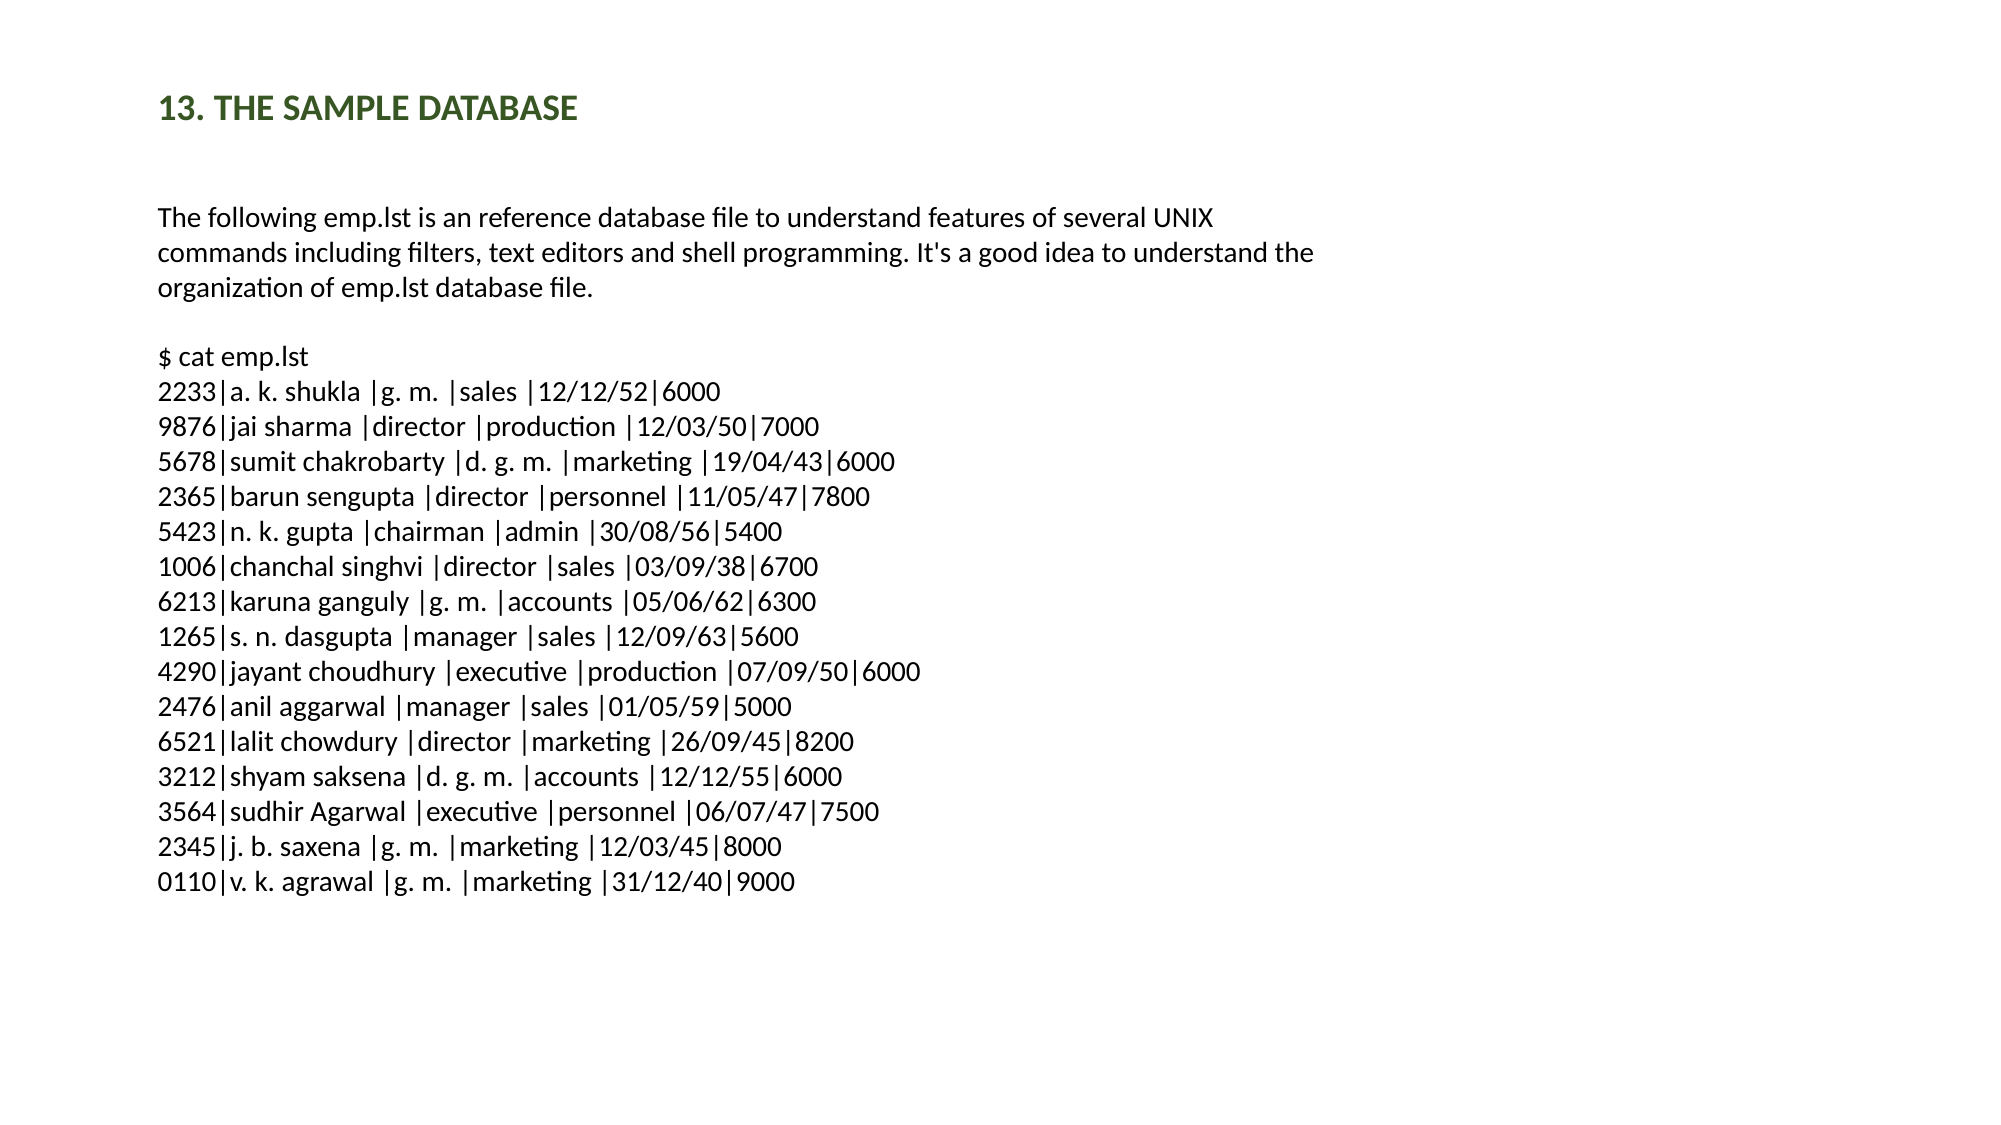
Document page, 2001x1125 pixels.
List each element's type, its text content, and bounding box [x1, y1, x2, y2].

text_box 13. THE SAMPLE DATABASE The following emp.lst is an reference database file to understand features of several UNIX commands including filters, text editors and shell programming. It's a good idea to understand the organization of emp.lst database file. $ cat emp.lst 2233|a. k. shukla |g. m. |sales |12/12/52|6000 9876|jai sharma |director |production |12/03/50|7000 5678|sumit chakrobarty |d. g. m. |marketing |19/04/43|6000 2365|barun sengupta |director |personnel |11/05/47|7800 5423|n. k. gupta |chairman |admin |30/08/56|5400 1006|chanchal singhvi |director |sales |03/09/38|6700 6213|karuna ganguly |g. m. |accounts |05/06/62|6300 1265|s. n. dasgupta |manager |sales |12/09/63|5600 4290|jayant choudhury |executive |production |07/09/50|6000 2476|anil aggarwal |manager |sales |01/05/59|5000 6521|lalit chowdury |director |marketing |26/09/45|8200 3212|shyam saksena |d. g. m. |accounts |12/12/55|6000 3564|sudhir Agarwal |executive |personnel |06/07/47|7500 2345|j. b. saxena |g. m. |marketing |12/03/45|8000 0110|v. k. agrawal |g. m. |marketing |31/12/40|9000 [142, 75, 1905, 905]
